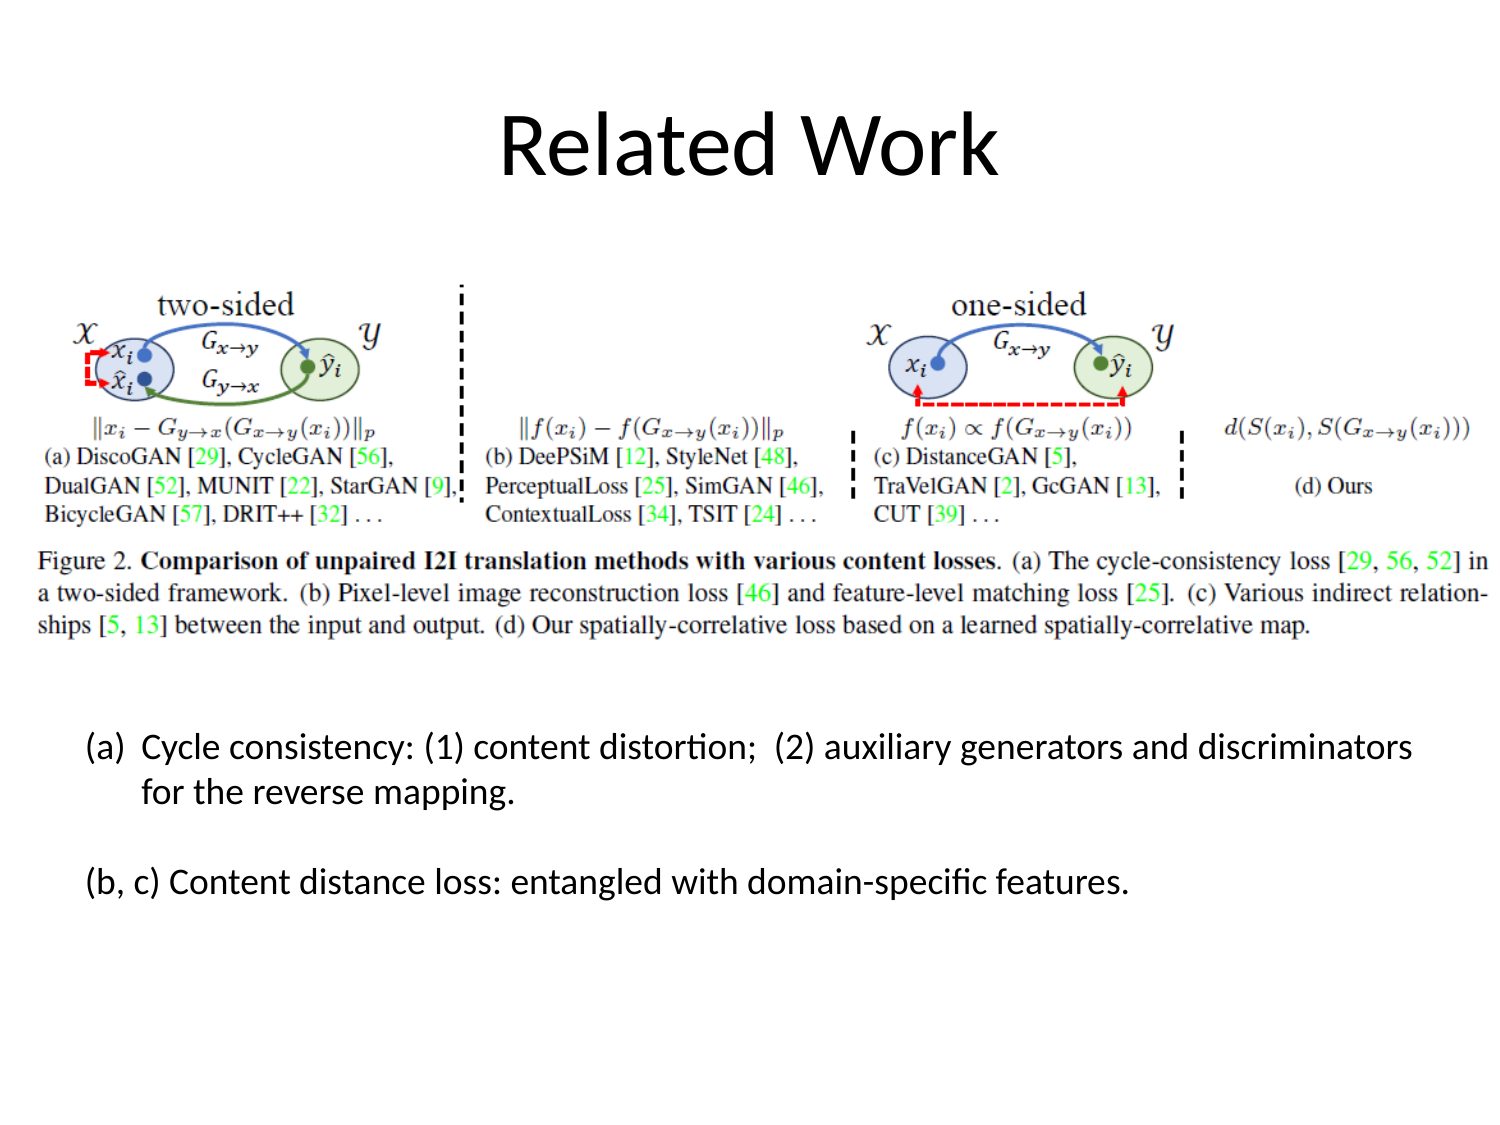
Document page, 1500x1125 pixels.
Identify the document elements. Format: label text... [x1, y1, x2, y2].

title Related Work [75, 45, 1425, 233]
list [24, 280, 1492, 645]
text_box Cycle consistency: (1) content distortion; (2) auxiliary generators and discriminators for the reverse mapping. (b, c) Content distance loss: entangled with domain-specific features. [70, 714, 1454, 910]
